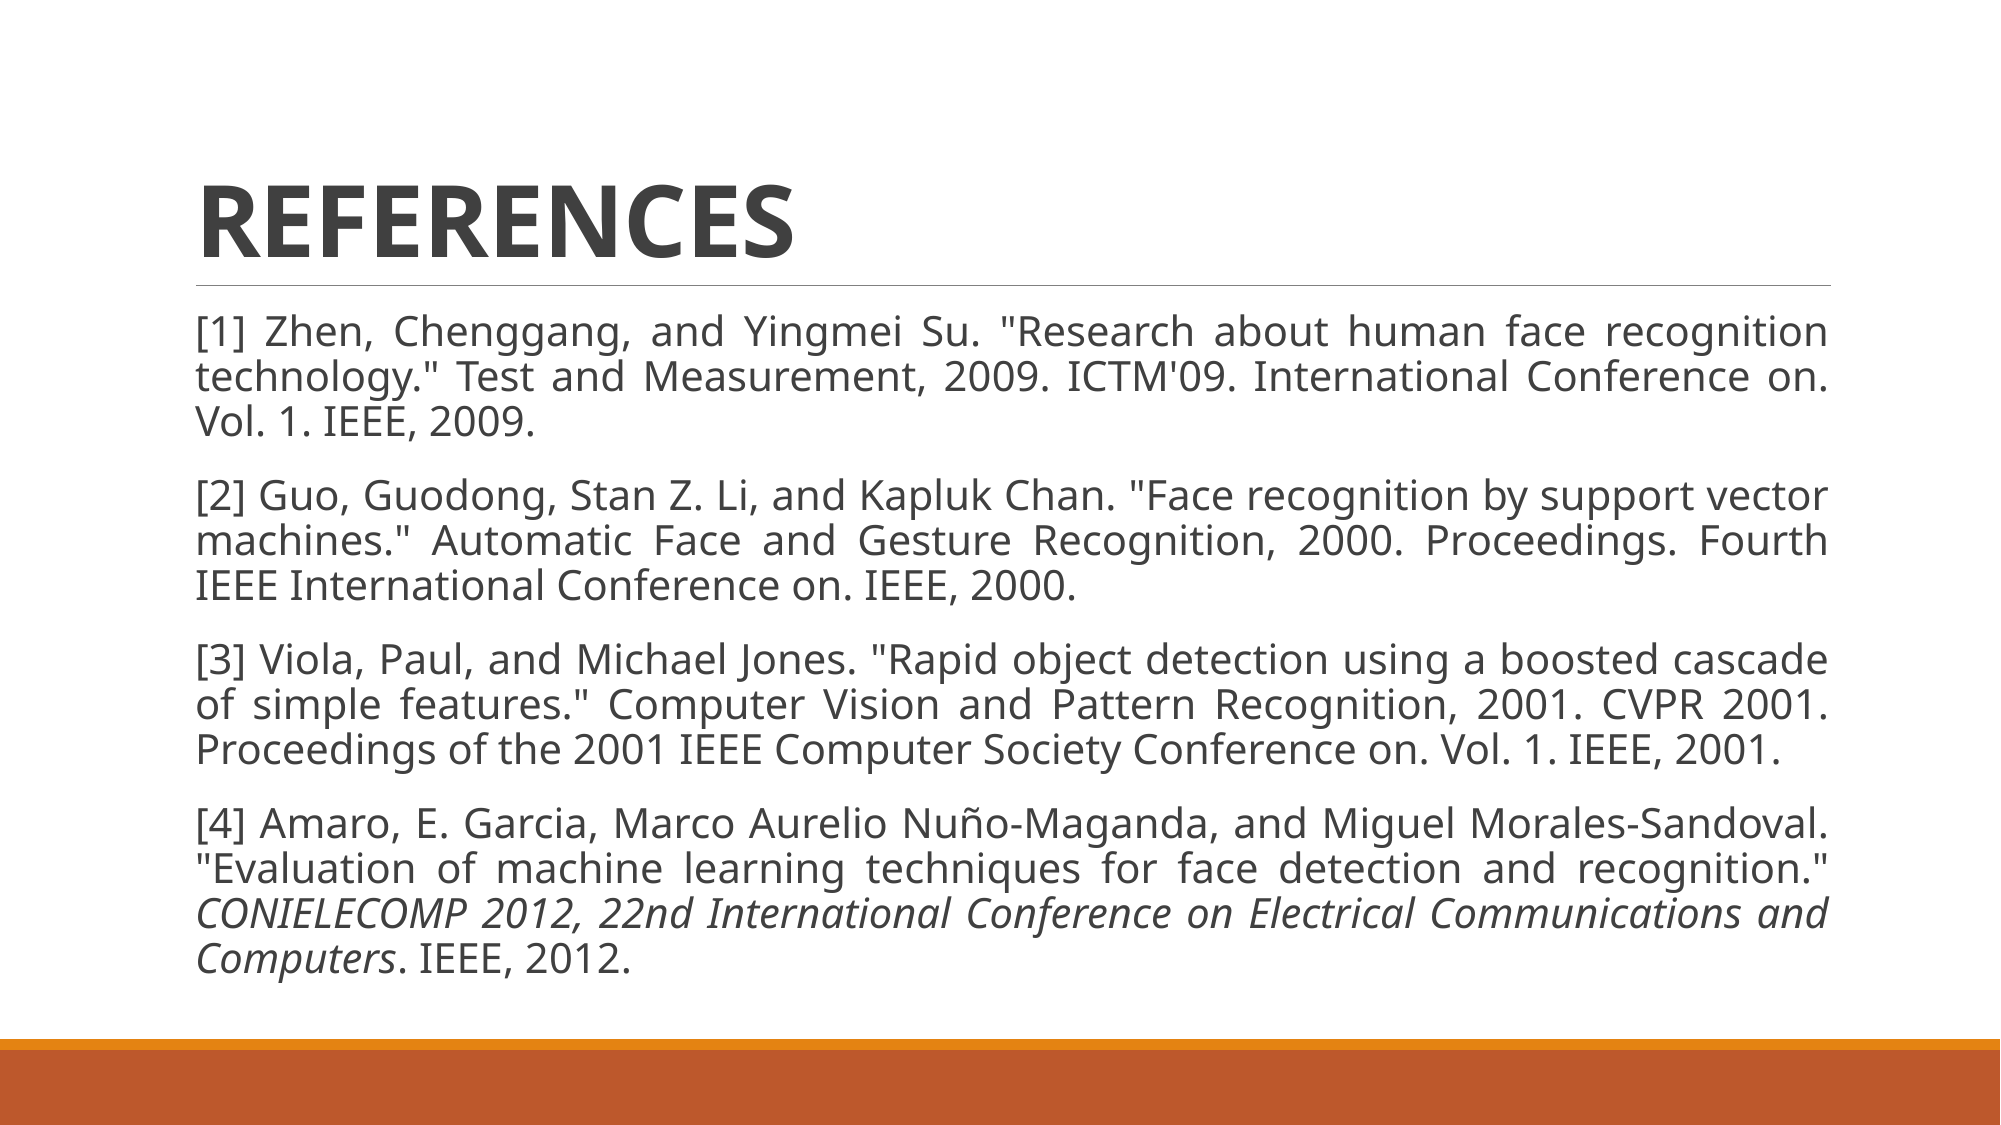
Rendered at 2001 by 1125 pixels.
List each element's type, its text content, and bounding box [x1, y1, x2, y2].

title REFERENCES [180, 47, 1830, 285]
list [1] Zhen, Chenggang, and Yingmei Su. "Research about human face recognition technology." Test and Measurement, 2009. ICTM'09. International Conference on. Vol. 1. IEEE, 2009. [2] Guo, Guodong, Stan Z. Li, and Kapluk Chan. "Face recognition by support vector machines." Automatic Face and Gesture Recognition, 2000. Proceedings. Fourth IEEE International Conference on. IEEE, 2000. [3] Viola, Paul, and Michael Jones. "Rapid object detection using a boosted cascade of simple features." Computer Vision and Pattern Recognition, 2001. CVPR 2001. Proceedings of the 2001 IEEE Computer Society Conference on. Vol. 1. IEEE, 2001. [4] Amaro, E. Garcia, Marco Aurelio Nuño-Maganda, and Miguel Morales-Sandoval. "Evaluation of machine learning techniques for face detection and recognition." CONIELECOMP 2012, 22nd International Conference on Electrical Communications and Computers. IEEE, 2012. [180, 302, 1830, 963]
